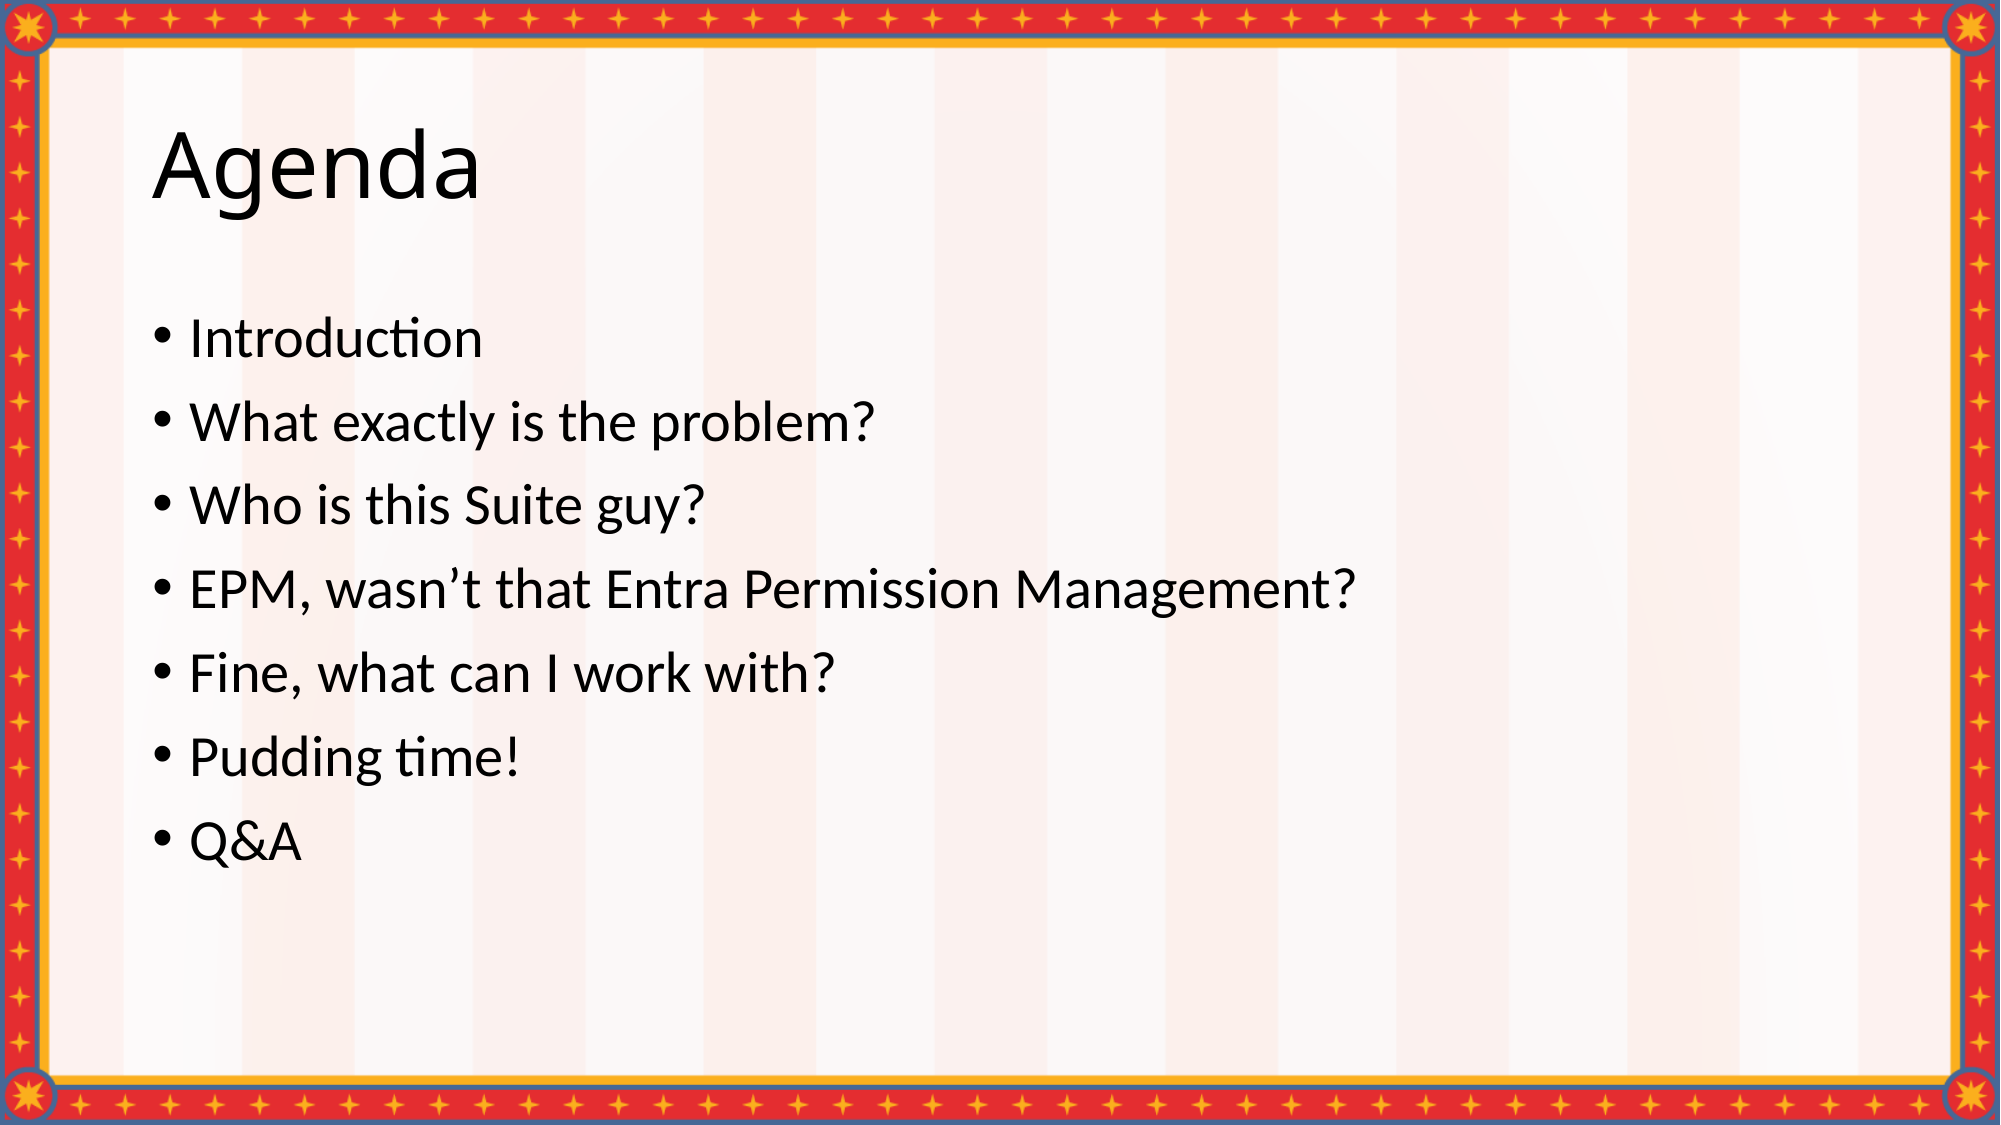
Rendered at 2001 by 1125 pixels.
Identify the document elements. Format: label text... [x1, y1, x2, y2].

picture [0, 0, 2000, 1125]
title Agenda [137, 59, 1863, 278]
list Introduction What exactly is the problem? Who is this Suite guy? EPM, wasn’t that Entra Permission Management? Fine, what can I work with? Pudding time! Q&A [137, 299, 1863, 1014]
